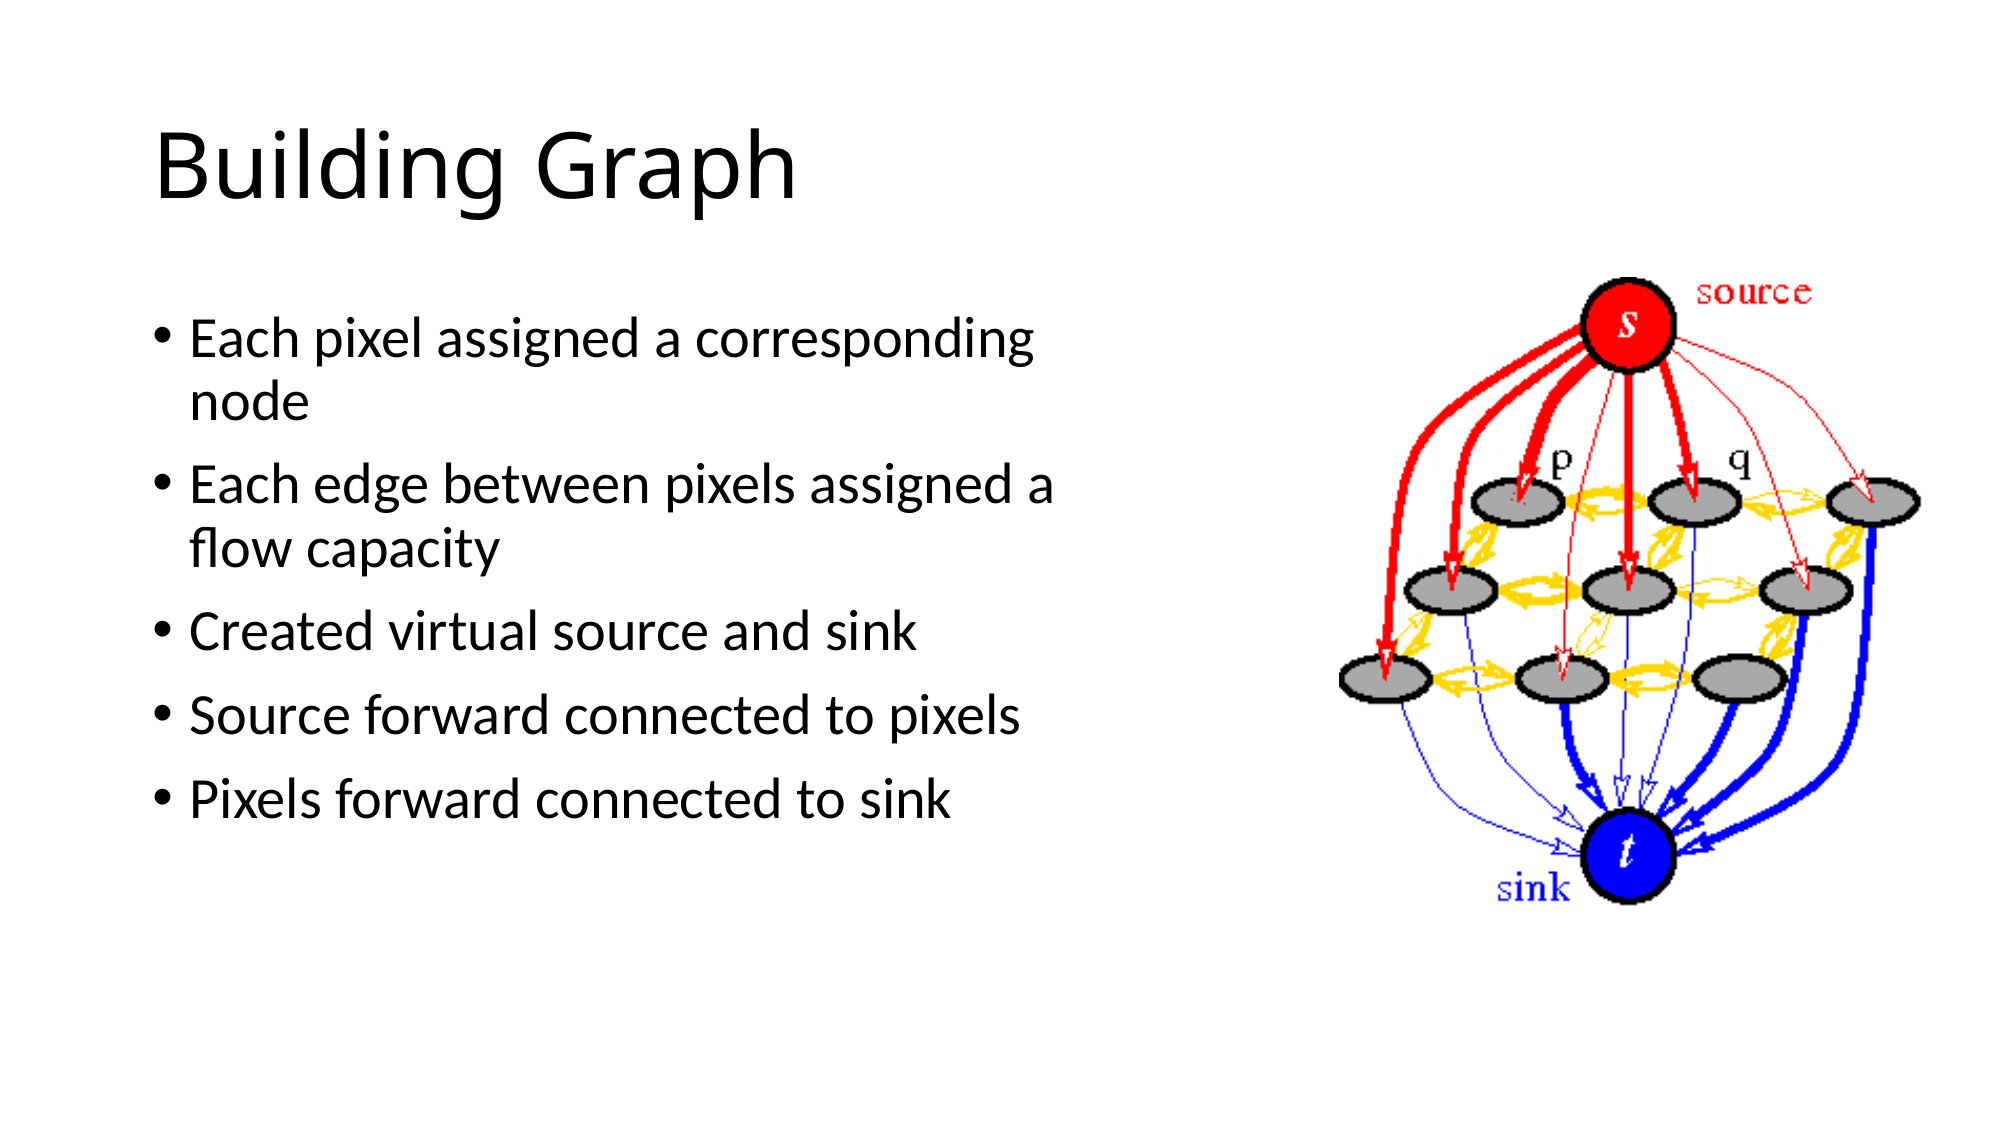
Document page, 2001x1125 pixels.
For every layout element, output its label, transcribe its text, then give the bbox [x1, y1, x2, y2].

title Building Graph [137, 59, 1863, 278]
list Each pixel assigned a corresponding node Each edge between pixels assigned a flow capacity Created virtual source and sink Source forward connected to pixels Pixels forward connected to sink [137, 299, 1161, 1082]
picture [1339, 277, 1936, 916]
